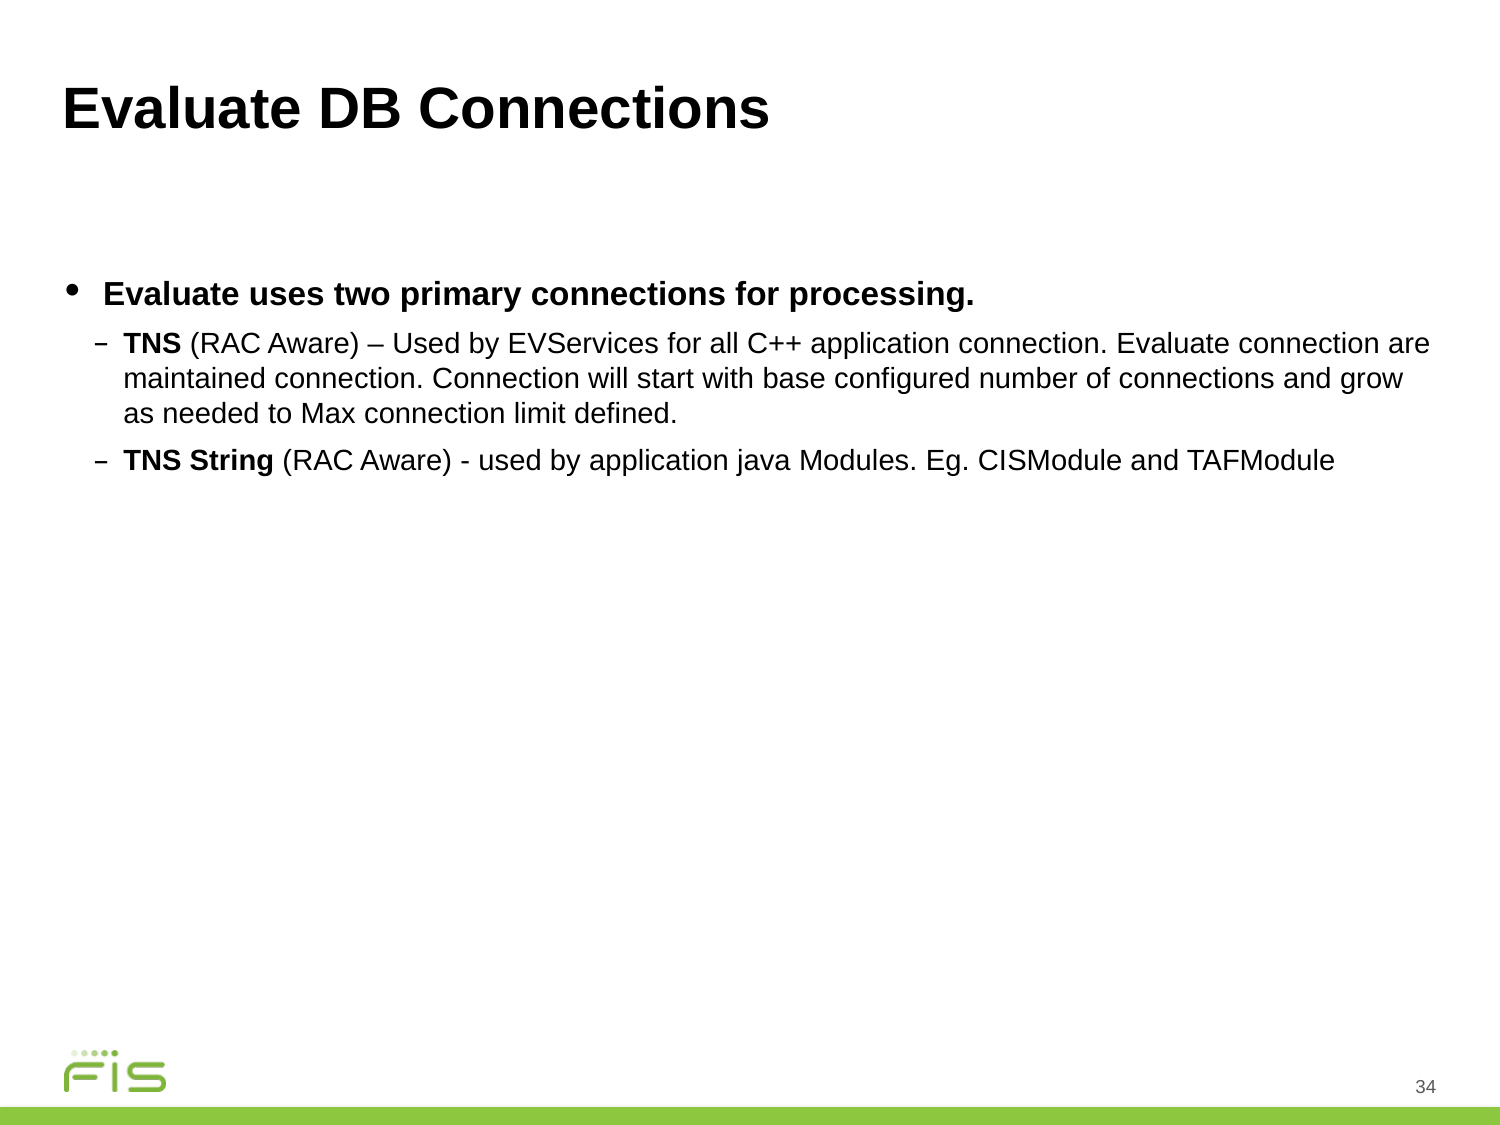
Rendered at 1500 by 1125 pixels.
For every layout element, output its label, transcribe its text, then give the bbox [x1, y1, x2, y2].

picture [64, 1050, 166, 1092]
slide_number 34 [1359, 1071, 1437, 1101]
title Evaluate DB Connections [62, 83, 1435, 255]
list Evaluate uses two primary connections for processing. TNS (RAC Aware) – Used by EVServices for all C++ application connection. Evaluate connection are maintained connection. Connection will start with base configured number of connections and grow as needed to Max connection limit defined. TNS String (RAC Aware) - used by application java Modules. Eg. CISModule and TAFModule [64, 271, 1435, 1012]
